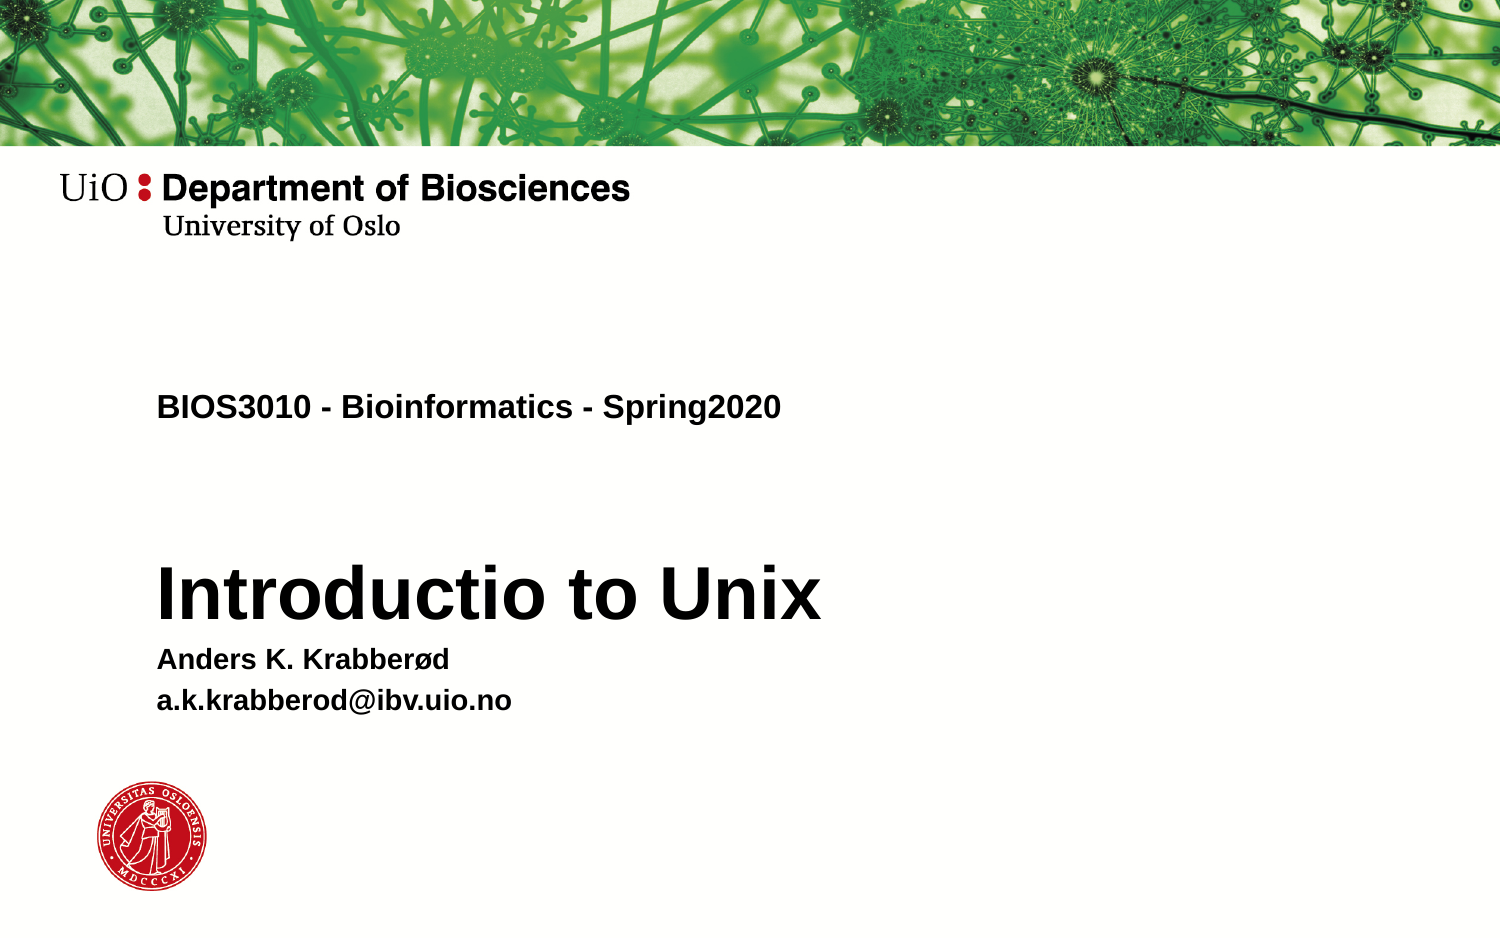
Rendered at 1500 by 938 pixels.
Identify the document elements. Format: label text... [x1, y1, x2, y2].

subtitle Introductio to Unix Anders K. Krabberød a.k.krabberod@ibv.uio.no [144, 468, 1383, 709]
title BIOS3010 - Bioinformatics - Spring2020 [144, 314, 1383, 468]
picture [0, 0, 1500, 938]
